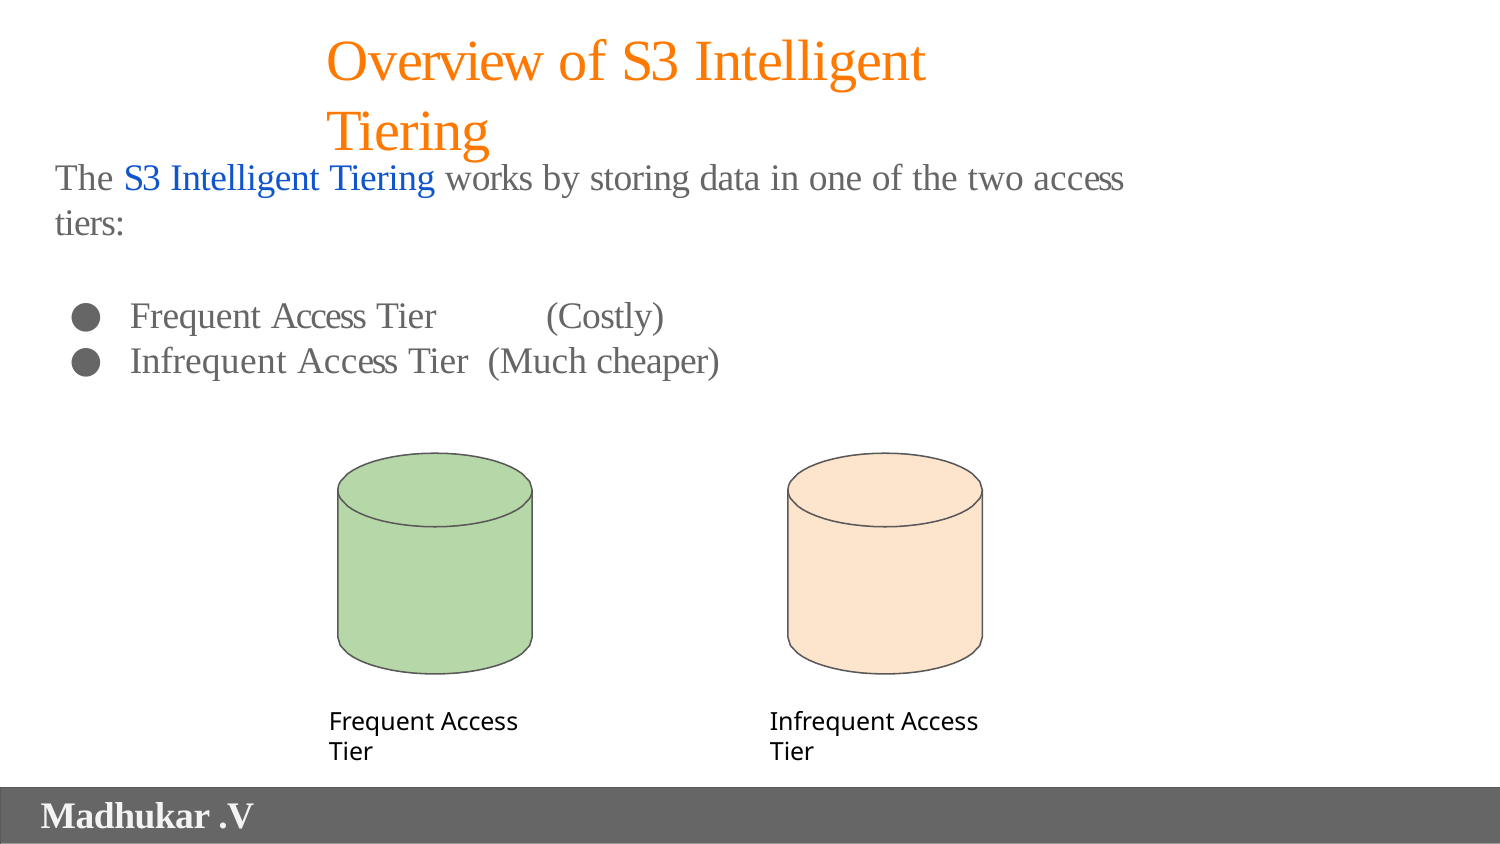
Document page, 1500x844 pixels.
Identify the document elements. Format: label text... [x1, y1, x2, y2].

text_box Frequent Access Tier [326, 703, 565, 766]
text_box Infrequent Access Tier [767, 703, 1019, 766]
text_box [0, 786, 1500, 844]
text_box The S3 Intelligent Tiering works by storing data in one of the two access tiers: Frequent Access Tier (Costly) Infrequent Access Tier (Much cheaper) [52, 151, 1159, 381]
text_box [786, 452, 984, 675]
title Overview of S3 Intelligent Tiering [324, 20, 1089, 151]
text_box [336, 452, 534, 675]
